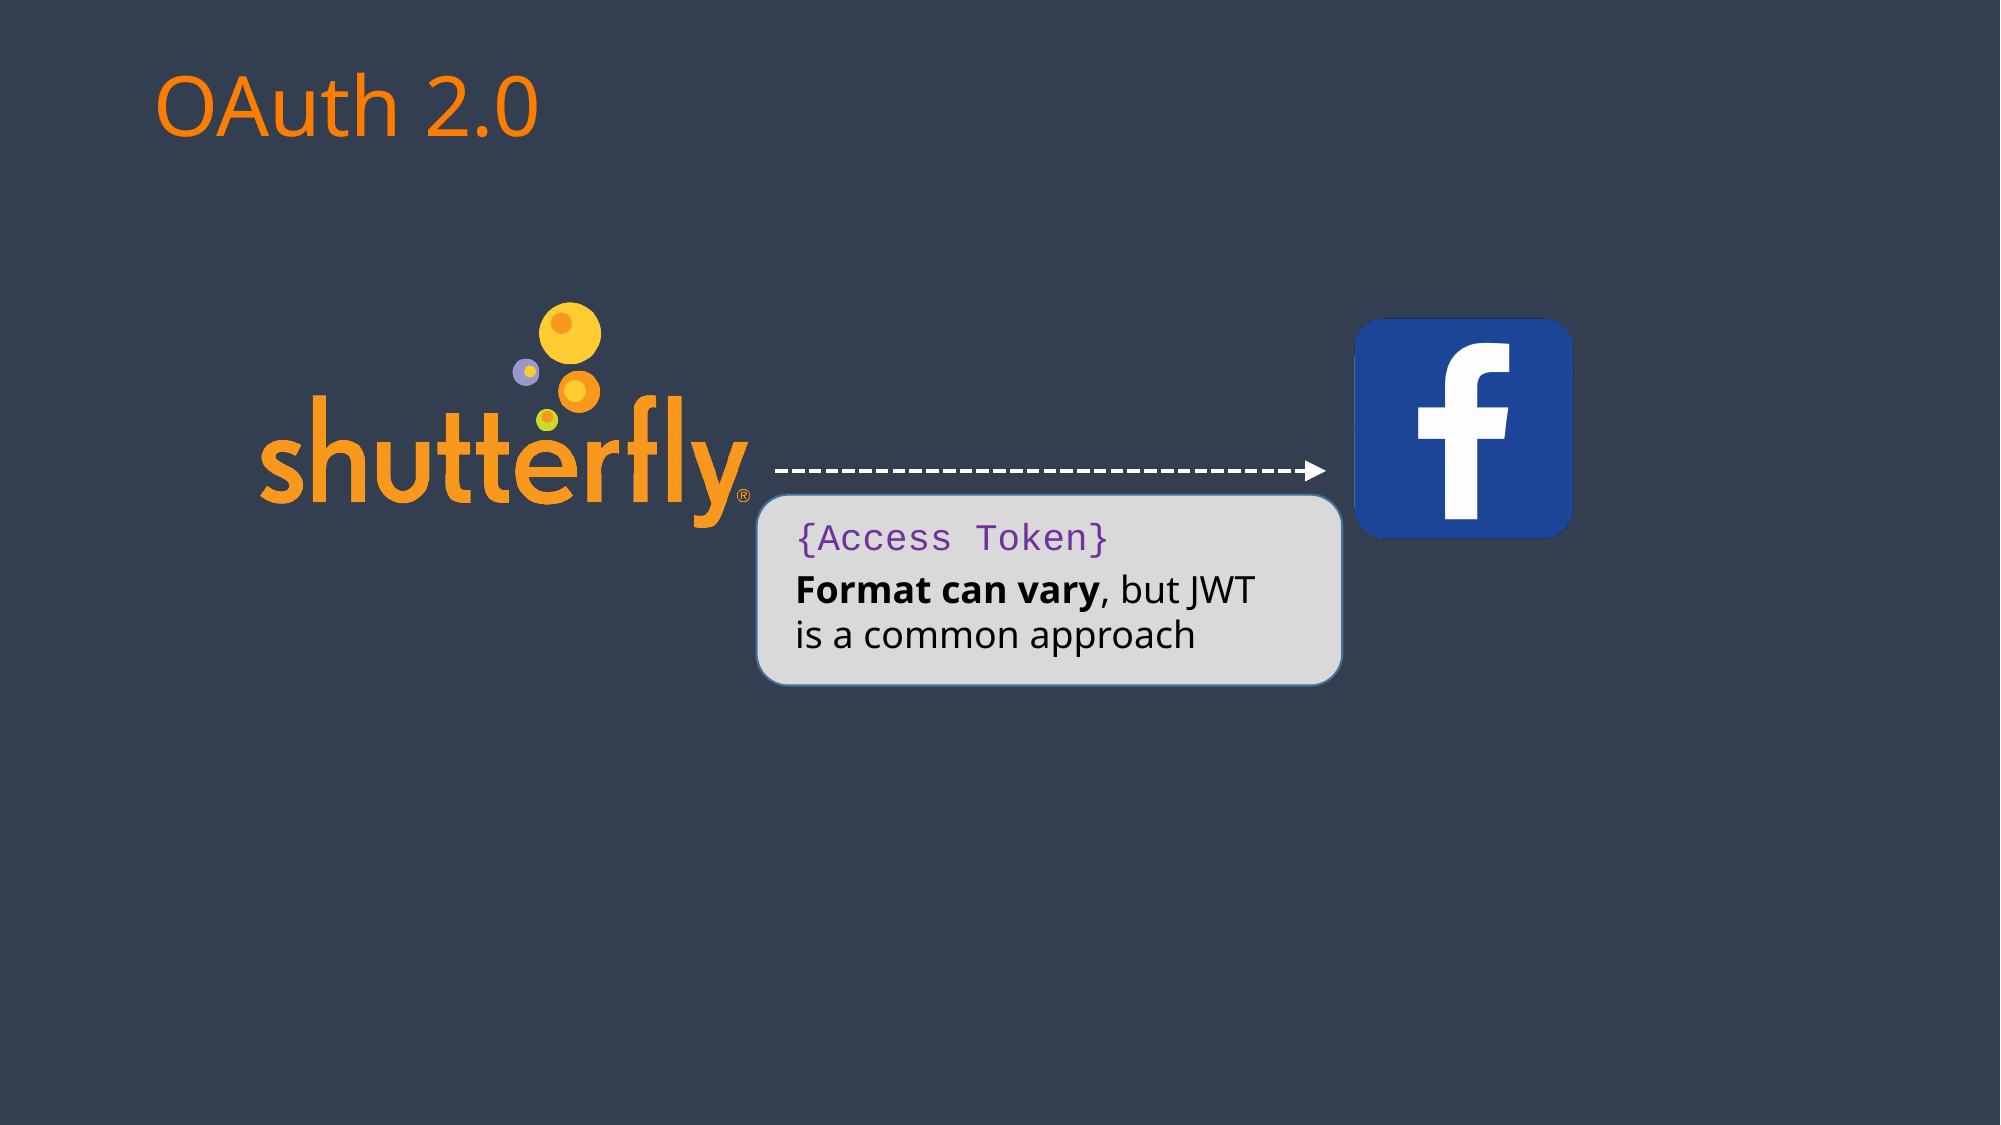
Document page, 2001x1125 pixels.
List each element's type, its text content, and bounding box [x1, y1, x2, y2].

text_box {Access Token} [780, 505, 1135, 559]
picture [1349, 317, 1578, 539]
text_box [755, 493, 1344, 687]
text_box OAuth 2.0 [138, 45, 1186, 161]
text_box Format can vary, but JWT is a common approach [780, 559, 1305, 664]
picture [260, 298, 750, 528]
text_box [0, 0, 2000, 160]
